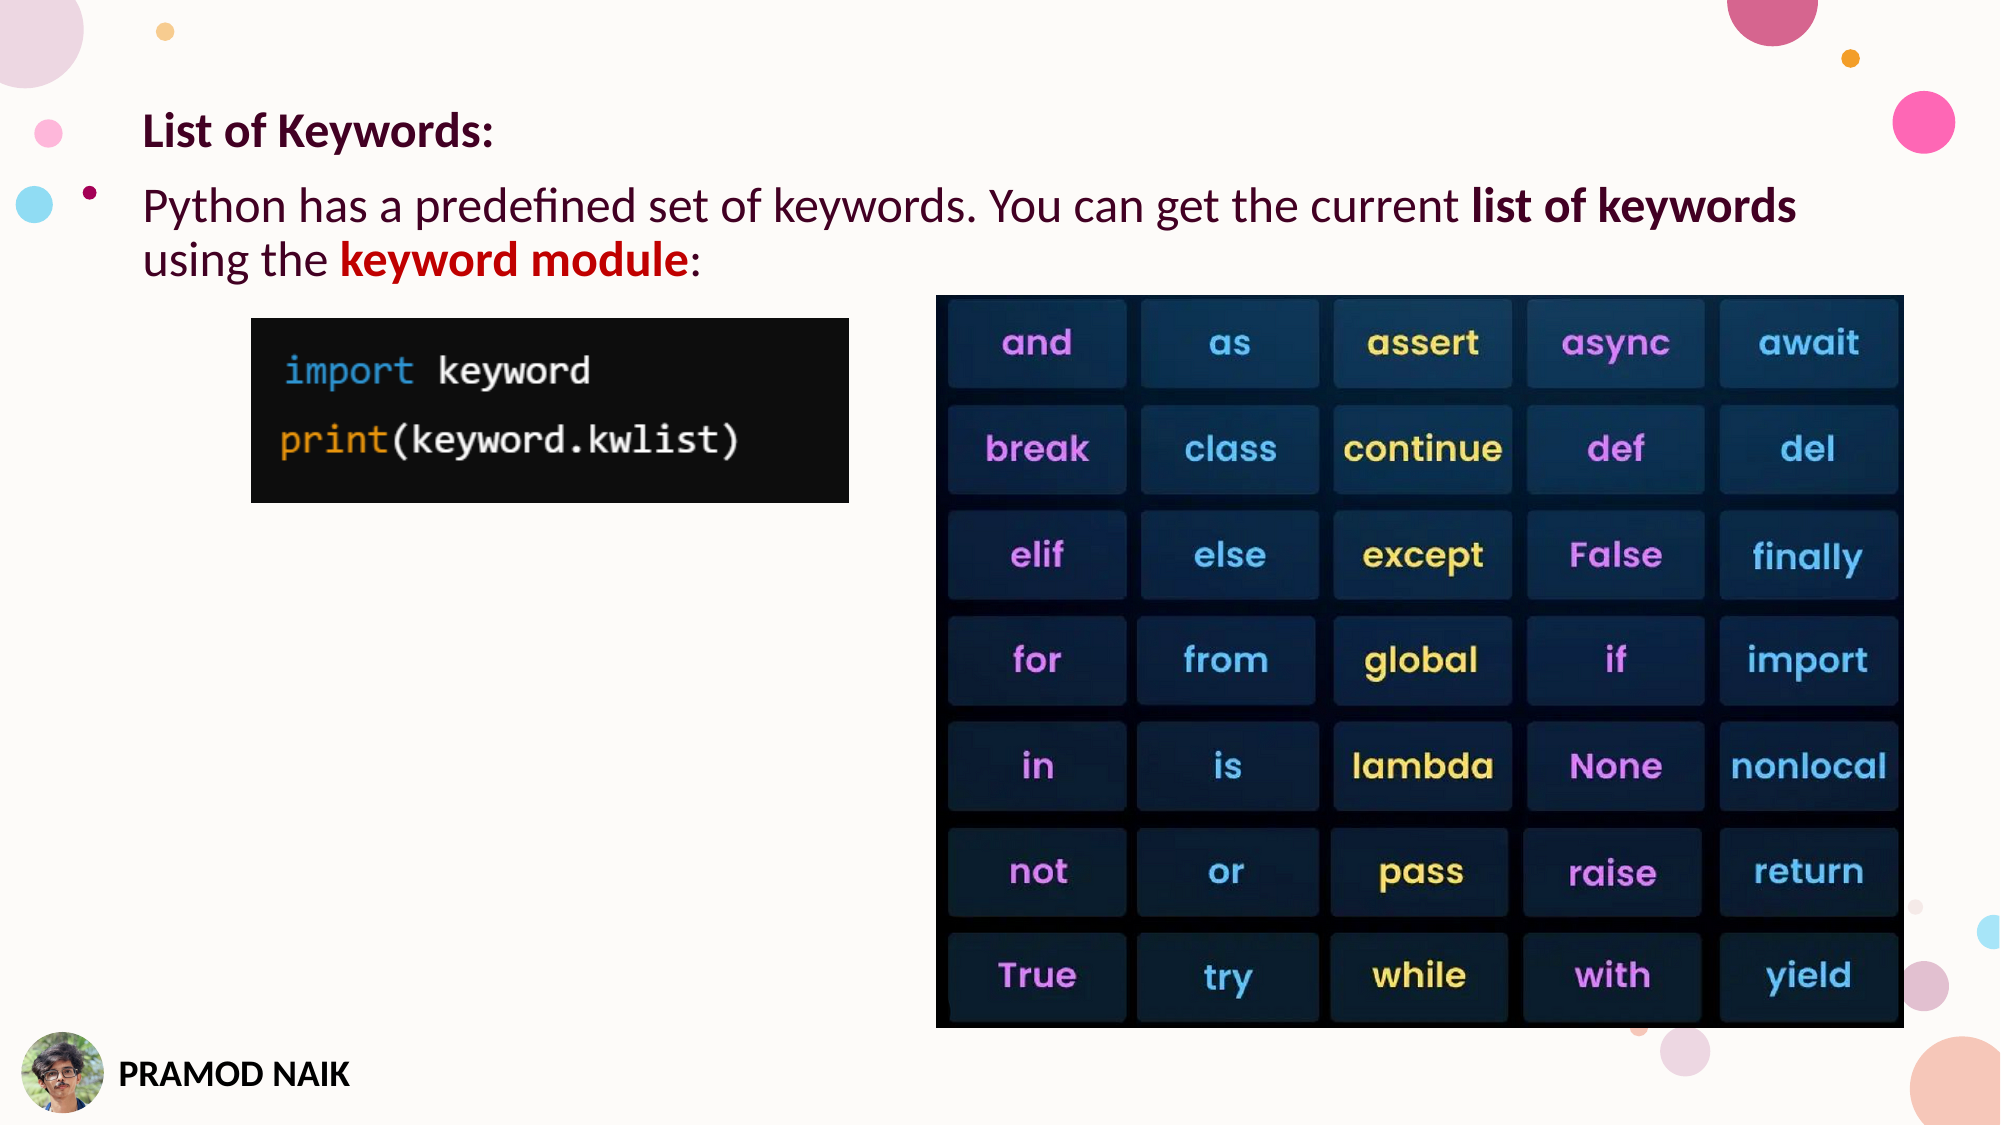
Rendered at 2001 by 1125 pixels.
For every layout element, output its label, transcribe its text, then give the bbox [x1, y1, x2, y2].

picture [251, 318, 849, 503]
picture [21, 1031, 104, 1114]
picture [936, 295, 1904, 1028]
list List of Keywords: Python has a predefined set of keywords. You can get the current list of keywords using the keyword module: [127, 97, 1877, 1014]
